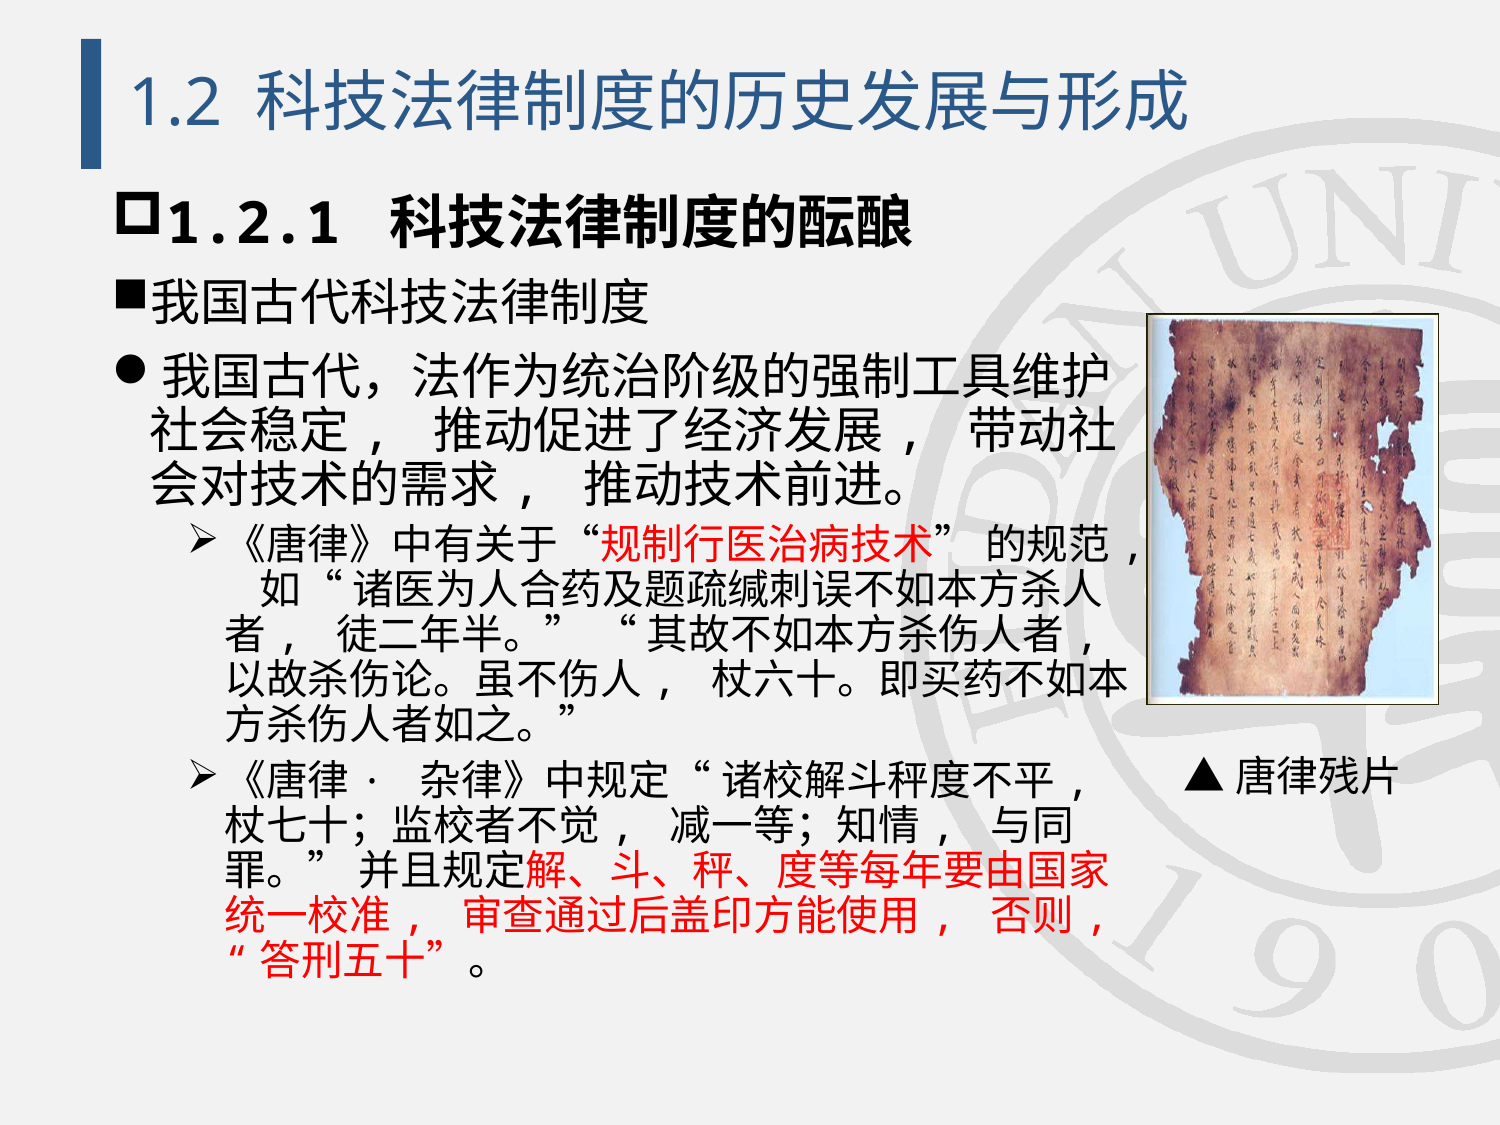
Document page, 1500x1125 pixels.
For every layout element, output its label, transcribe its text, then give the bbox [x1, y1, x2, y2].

text_box ▲唐律残片 [1168, 742, 1417, 808]
picture [1146, 313, 1439, 705]
title 1.2 科技法律制度的历史发展与形成 [113, 49, 1387, 159]
list 1.2.1 科技法律制度的酝酿 我国古代科技法律制度 我国古代，法作为统治阶级的强制工具维护社会稳定, 推动促进了经济发展, 带动社会对技术的需求, 推动技术前进。 《唐律》中有关于“规制行医治病技术” 的规范, 如“ 诸医为人合药及题疏缄刺误不如本方杀人者, 徒二年半。” “ 其故不如本方杀伤人者, 以故杀伤论。虽不伤人, 杖六十。即买药不如本方杀伤人者如之。” 《唐律· 杂律》中规定“ 诸校解斗秤度不平, 杖七十；监校者不觉, 减一等；知情, 与同罪。” 并且规定解、斗、秤、度等每年要由国家统一校准, 审查通过后盖印方能使用, 否则, “答刑五十”。 [96, 185, 1147, 1014]
